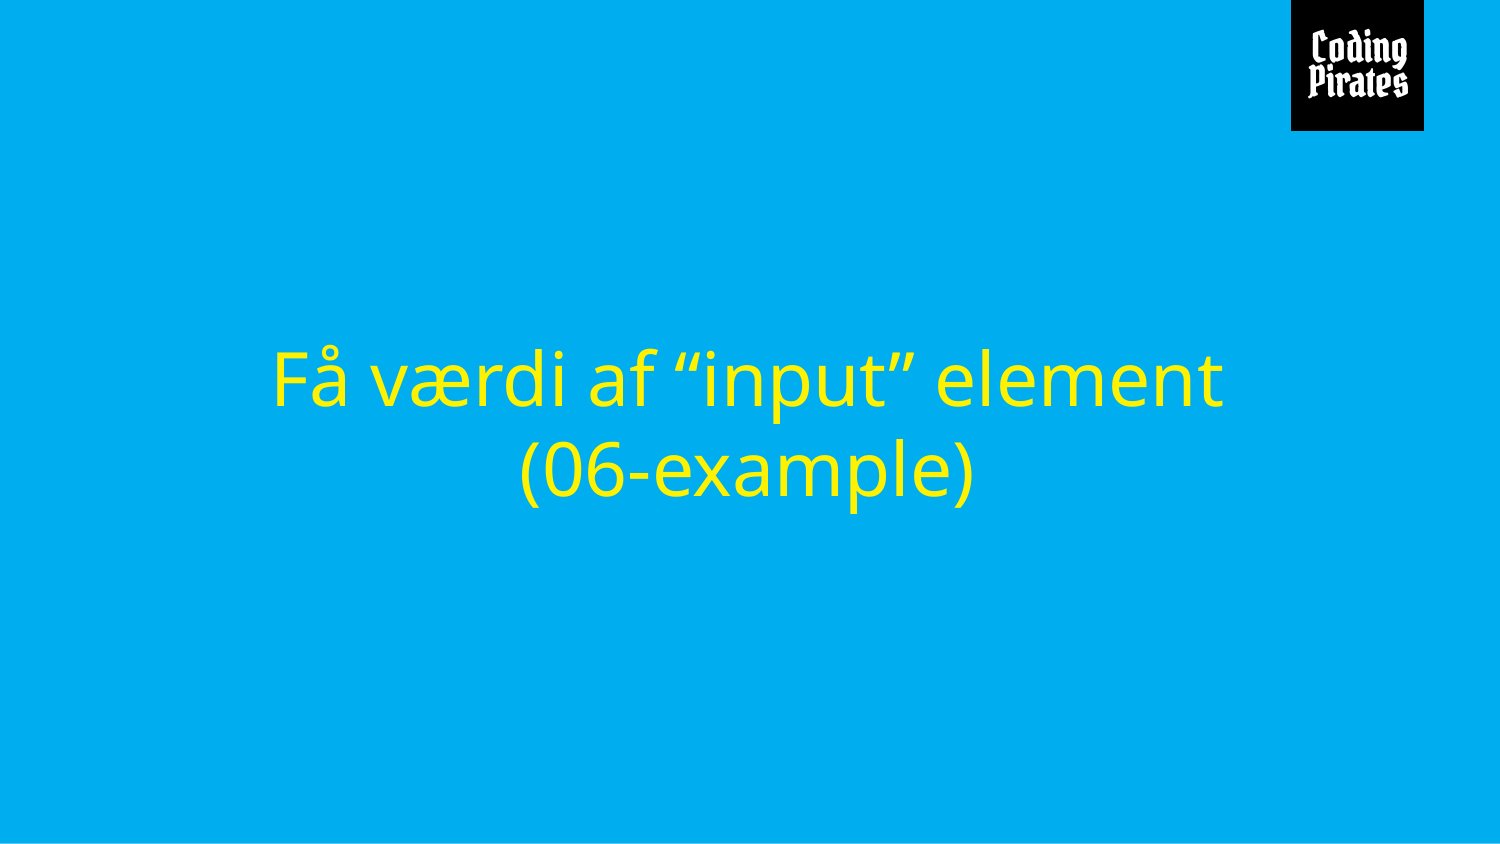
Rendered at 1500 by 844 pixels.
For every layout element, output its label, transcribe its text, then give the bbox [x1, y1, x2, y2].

picture [595, 491, 618, 496]
picture [553, 491, 574, 496]
picture [859, 491, 880, 496]
picture [738, 491, 759, 496]
picture [525, 491, 537, 507]
picture [956, 491, 968, 507]
title Få værdi af “input” element (06-example) [5, 352, 1490, 491]
picture [663, 491, 688, 496]
picture [851, 491, 856, 513]
picture [323, 345, 338, 352]
picture [1292, 0, 1423, 130]
picture [921, 491, 946, 496]
